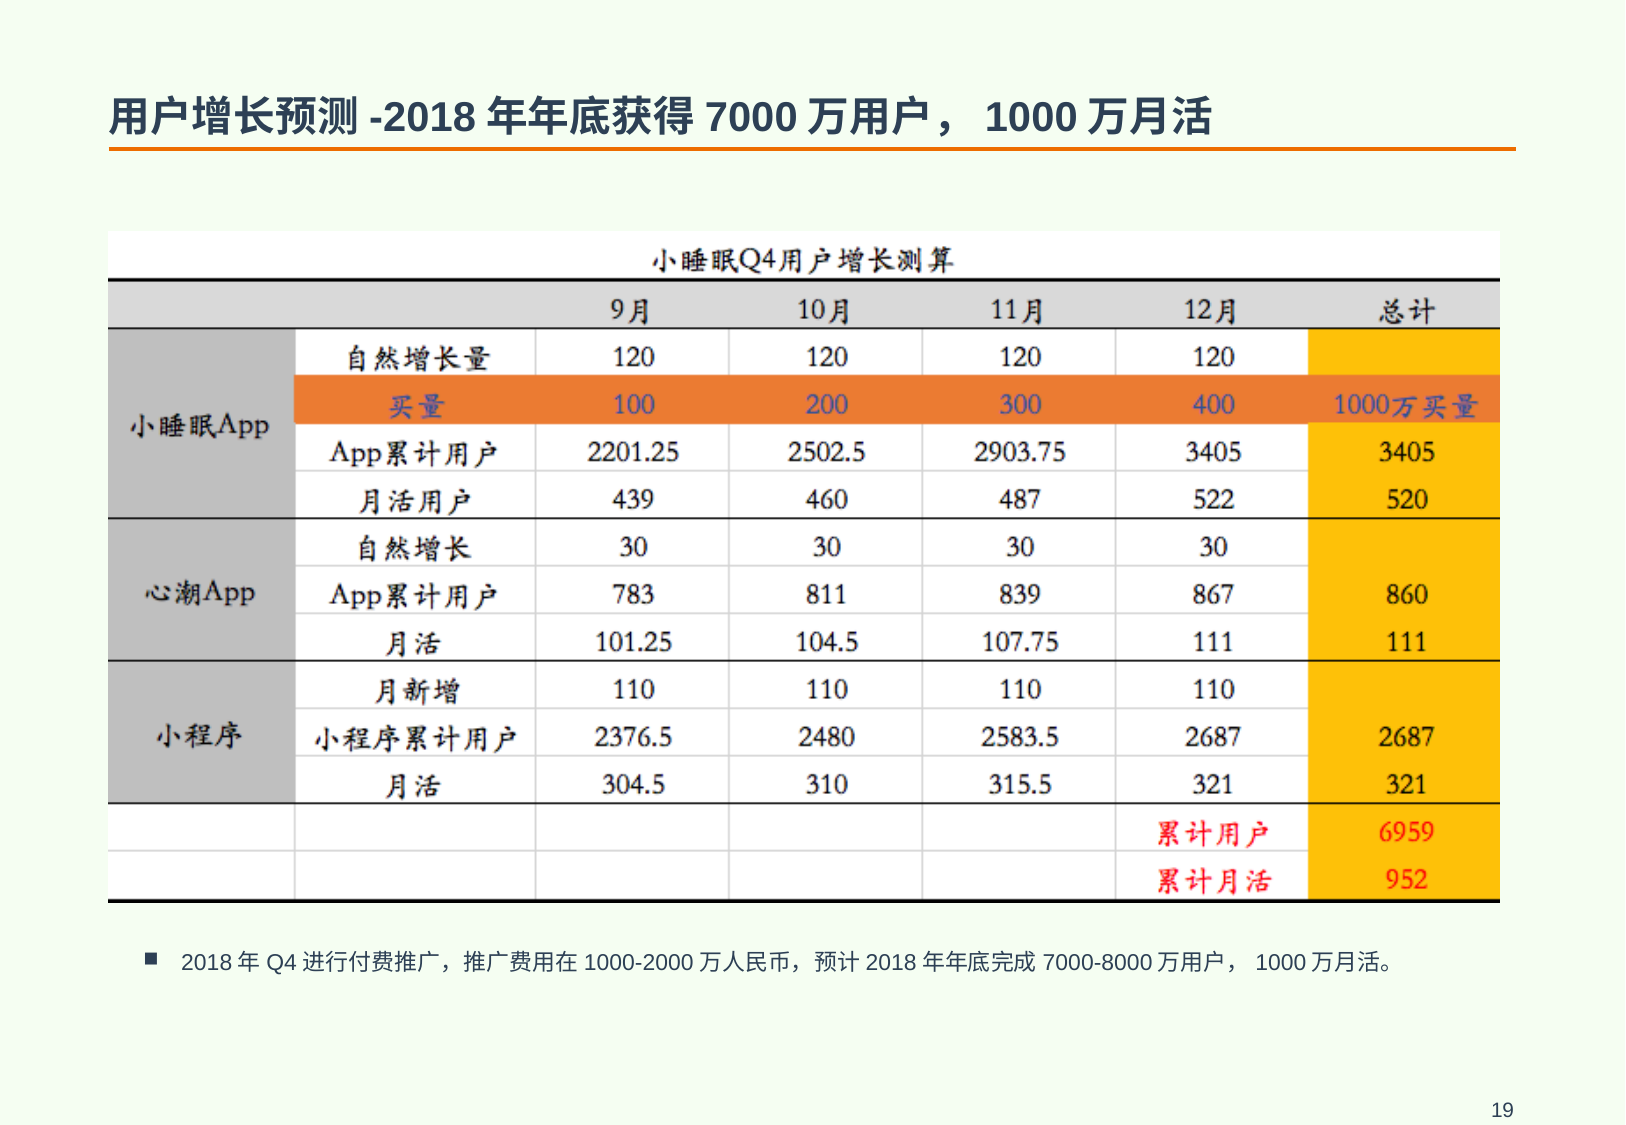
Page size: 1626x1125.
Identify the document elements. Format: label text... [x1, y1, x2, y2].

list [108, 231, 1501, 903]
list 2018年Q4进行付费推广，推广费用在1000-2000万人民币，预计2018年年底完成7000-8000万用户，1000万月活。 [143, 940, 1560, 1036]
title 用户增长预测-2018年年底获得7000万用户，1000万月活 [108, 45, 1517, 147]
